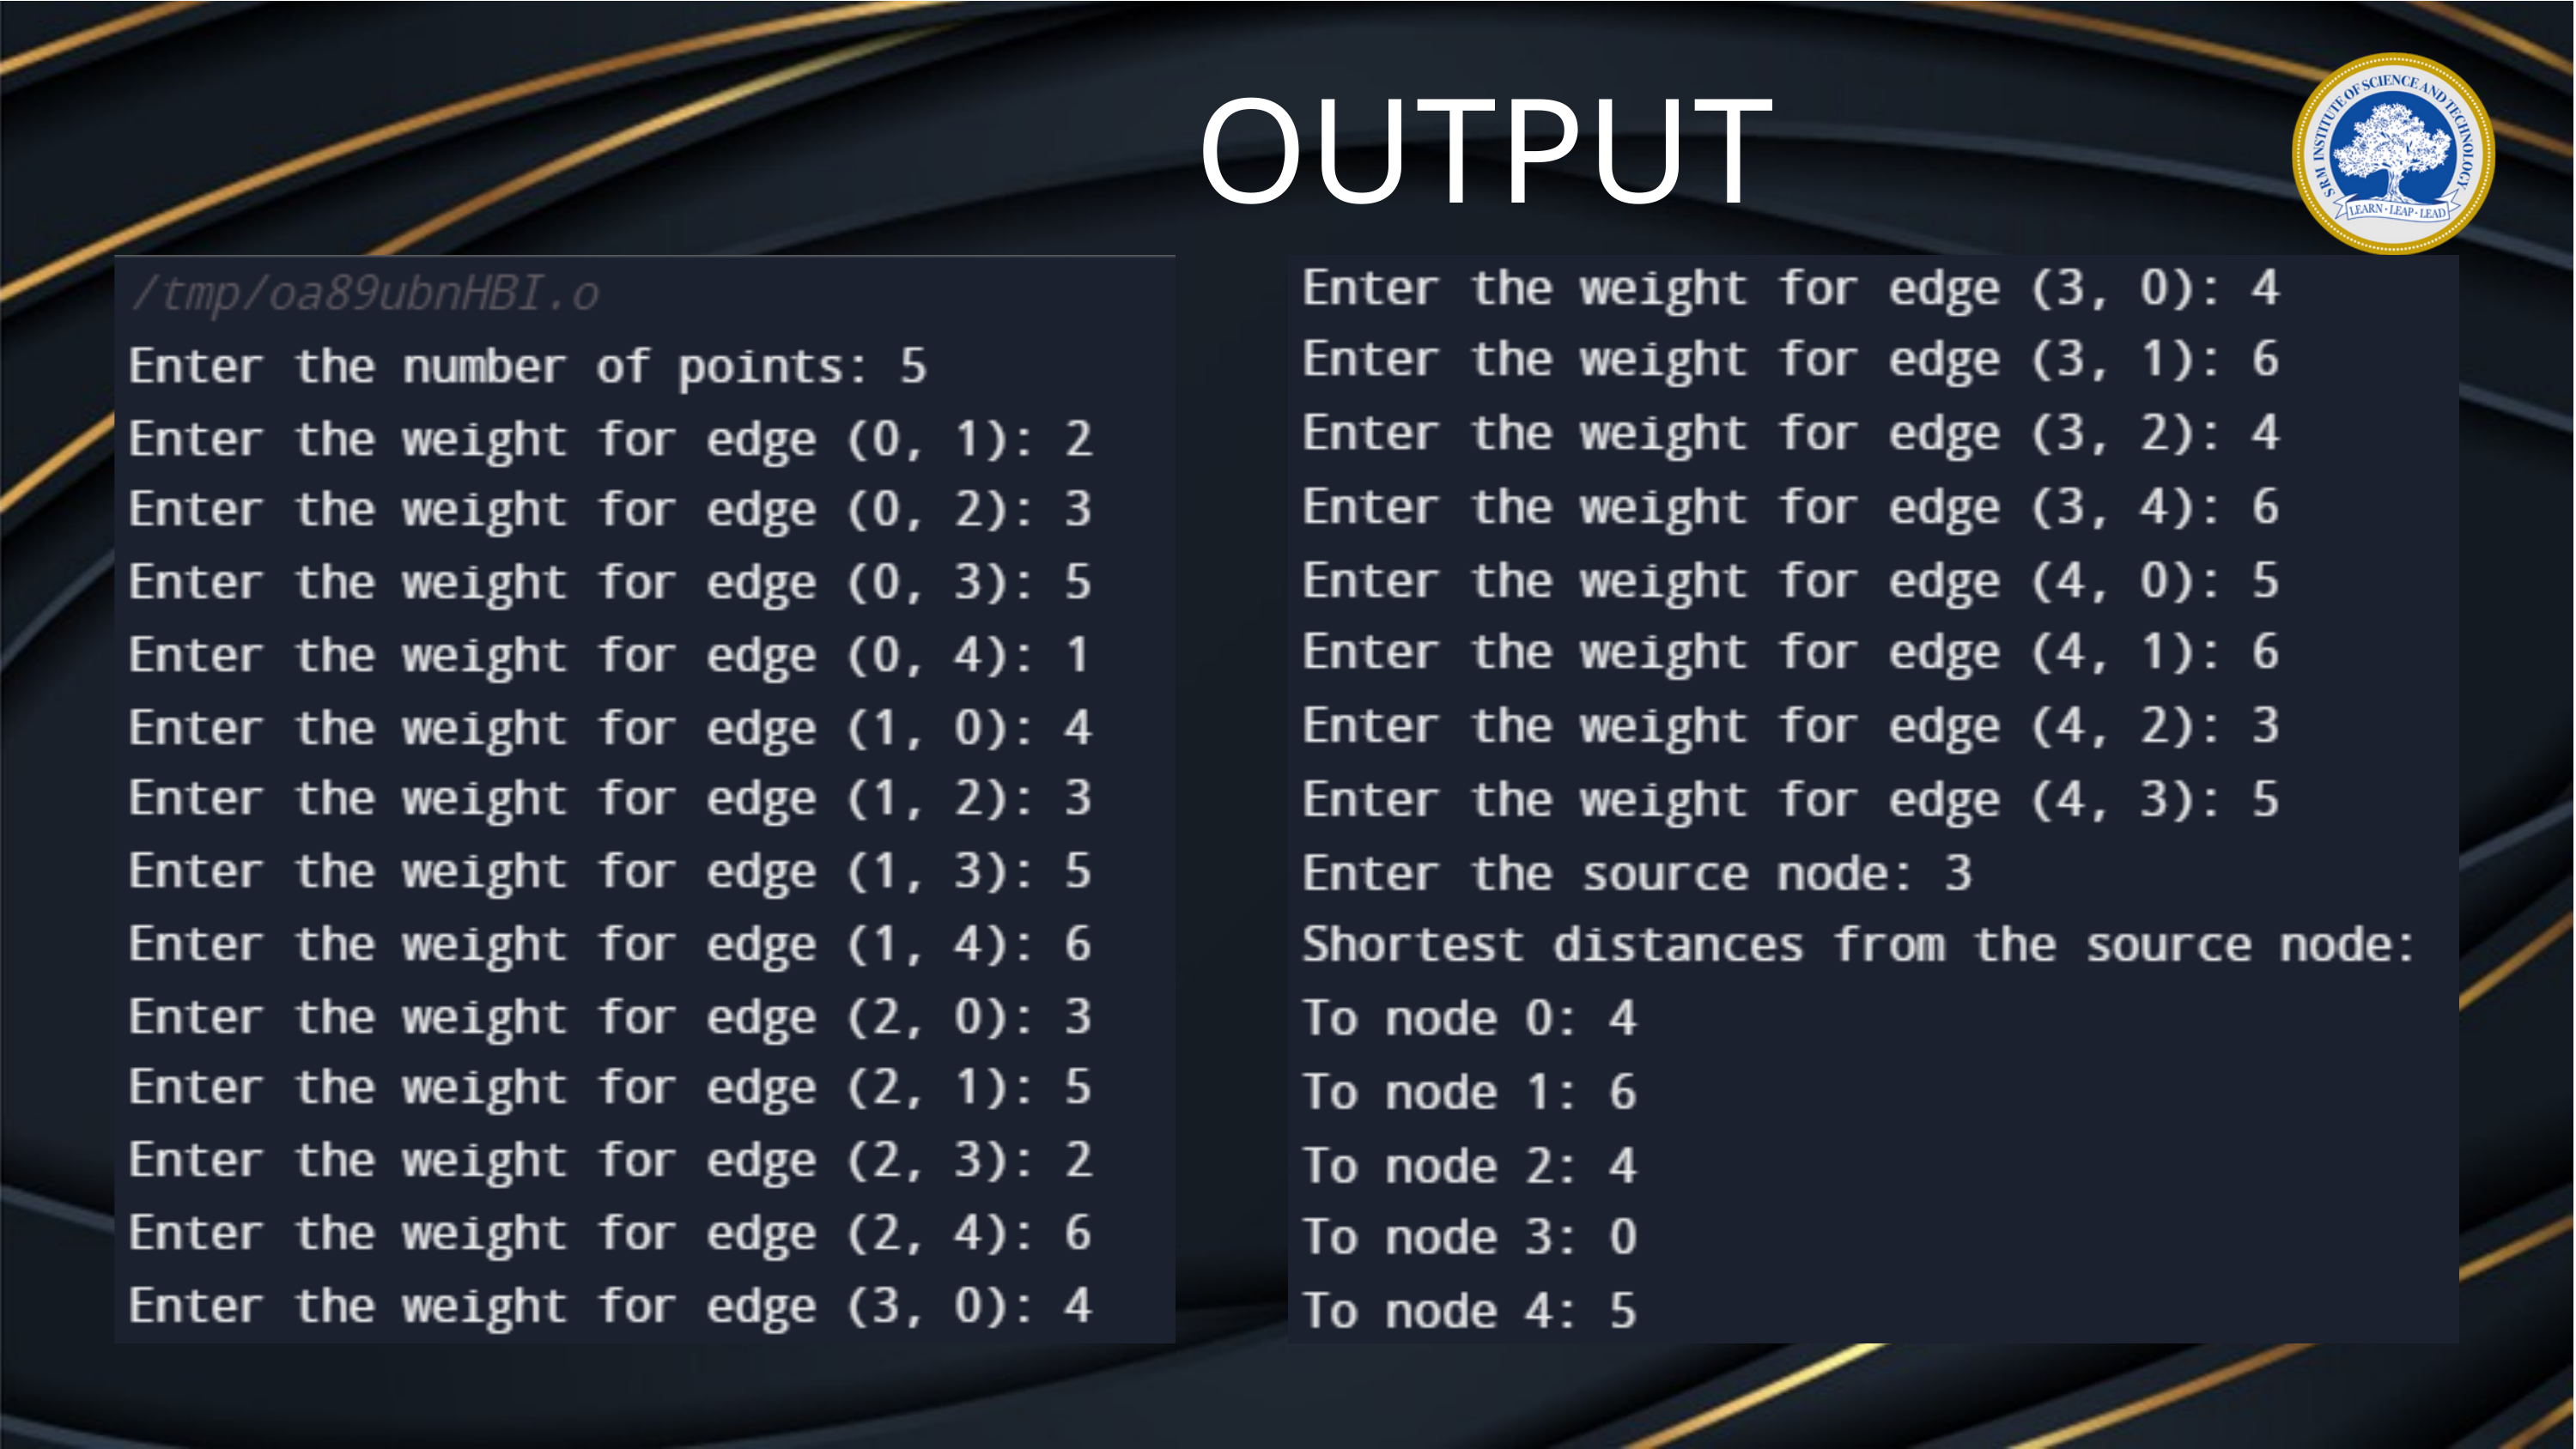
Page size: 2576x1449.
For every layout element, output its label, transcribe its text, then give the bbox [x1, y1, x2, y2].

text_box [1287, 255, 2459, 1343]
text_box [2292, 52, 2496, 256]
text_box OUTPUT [412, 58, 1939, 232]
text_box [0, 1, 2573, 1449]
text_box [114, 255, 1176, 1343]
